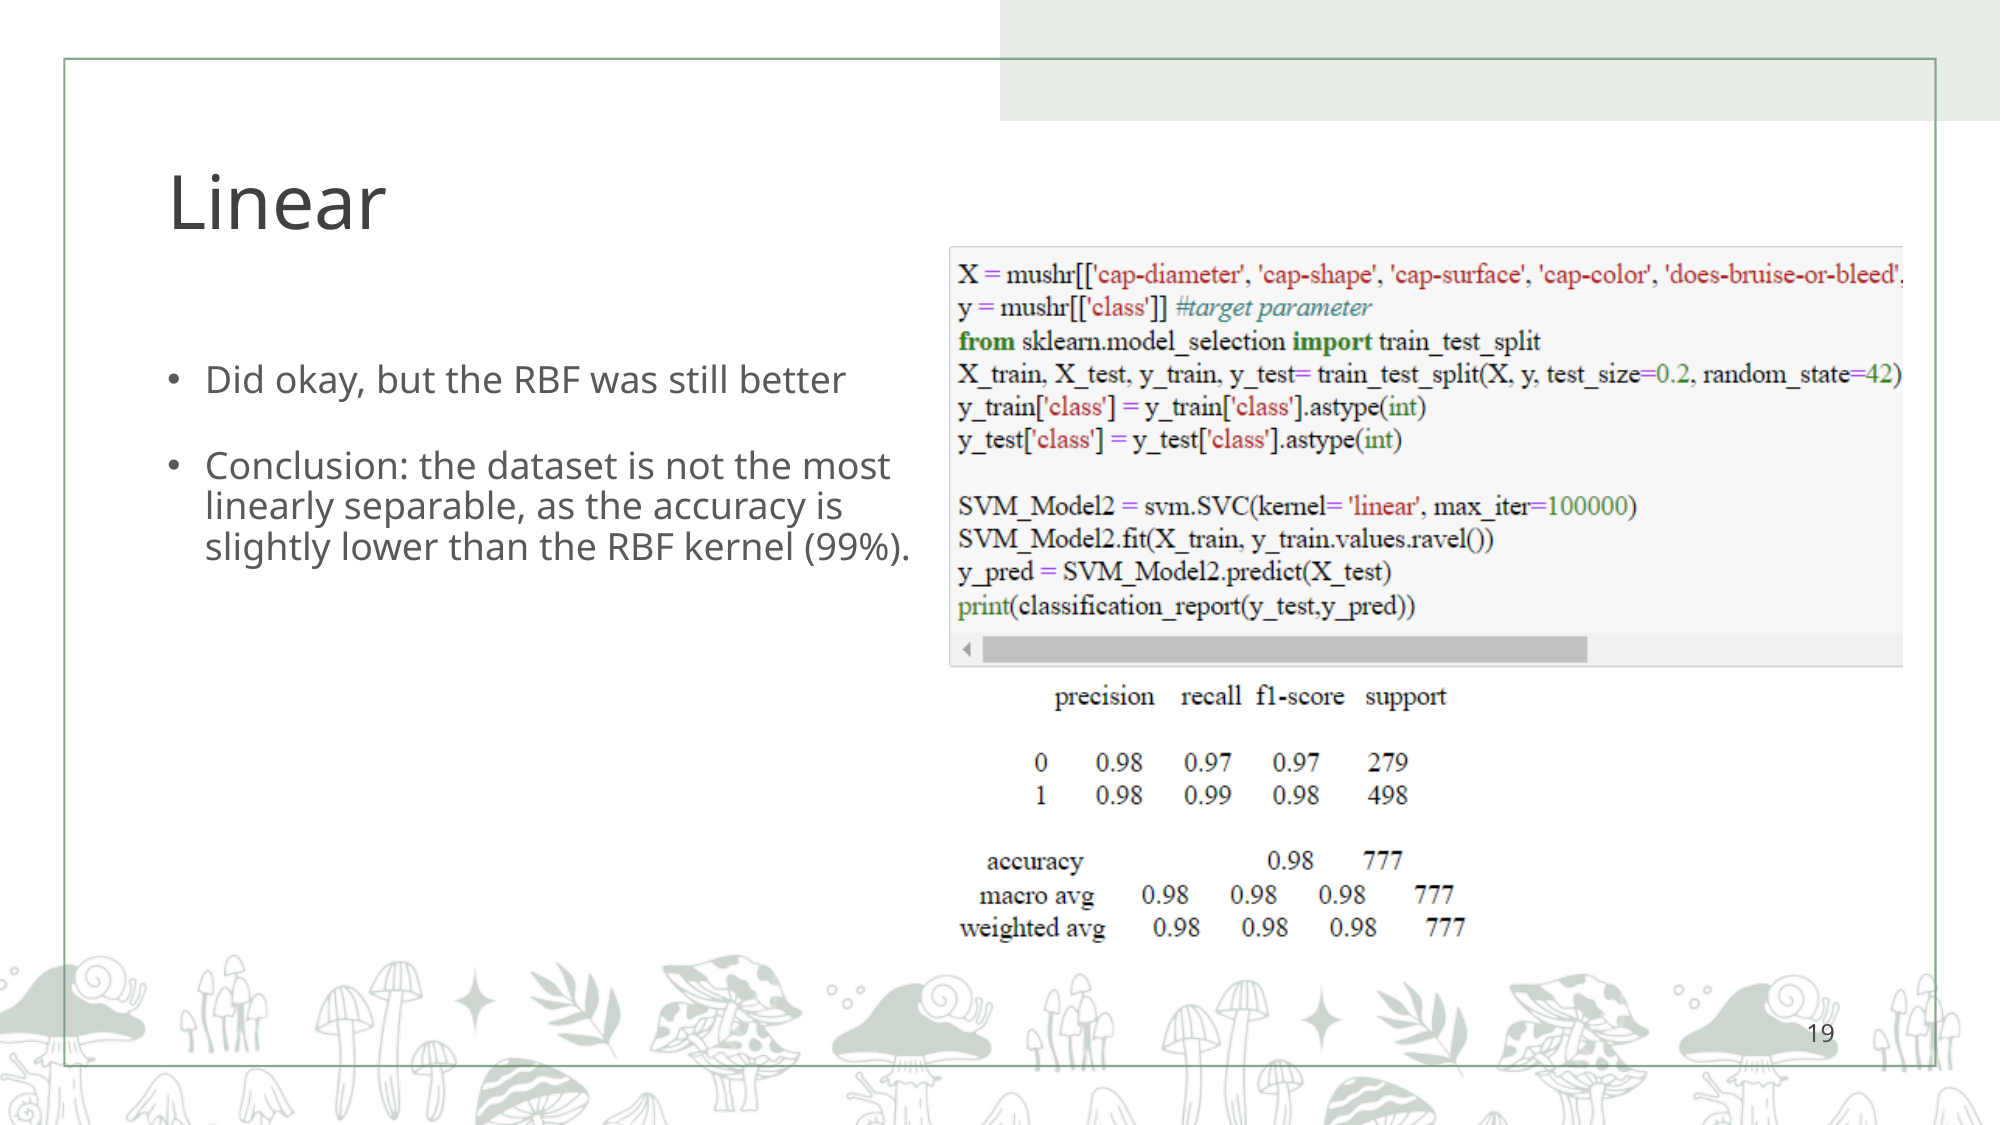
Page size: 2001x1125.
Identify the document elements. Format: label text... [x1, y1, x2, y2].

picture [0, 908, 2000, 1125]
list Did okay, but the RBF was still better Conclusion: the dataset is not the most linearly separable, as the accuracy is slightly lower than the RBF kernel (99%). [152, 353, 949, 927]
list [949, 246, 1903, 927]
title Linear [152, 79, 1878, 331]
